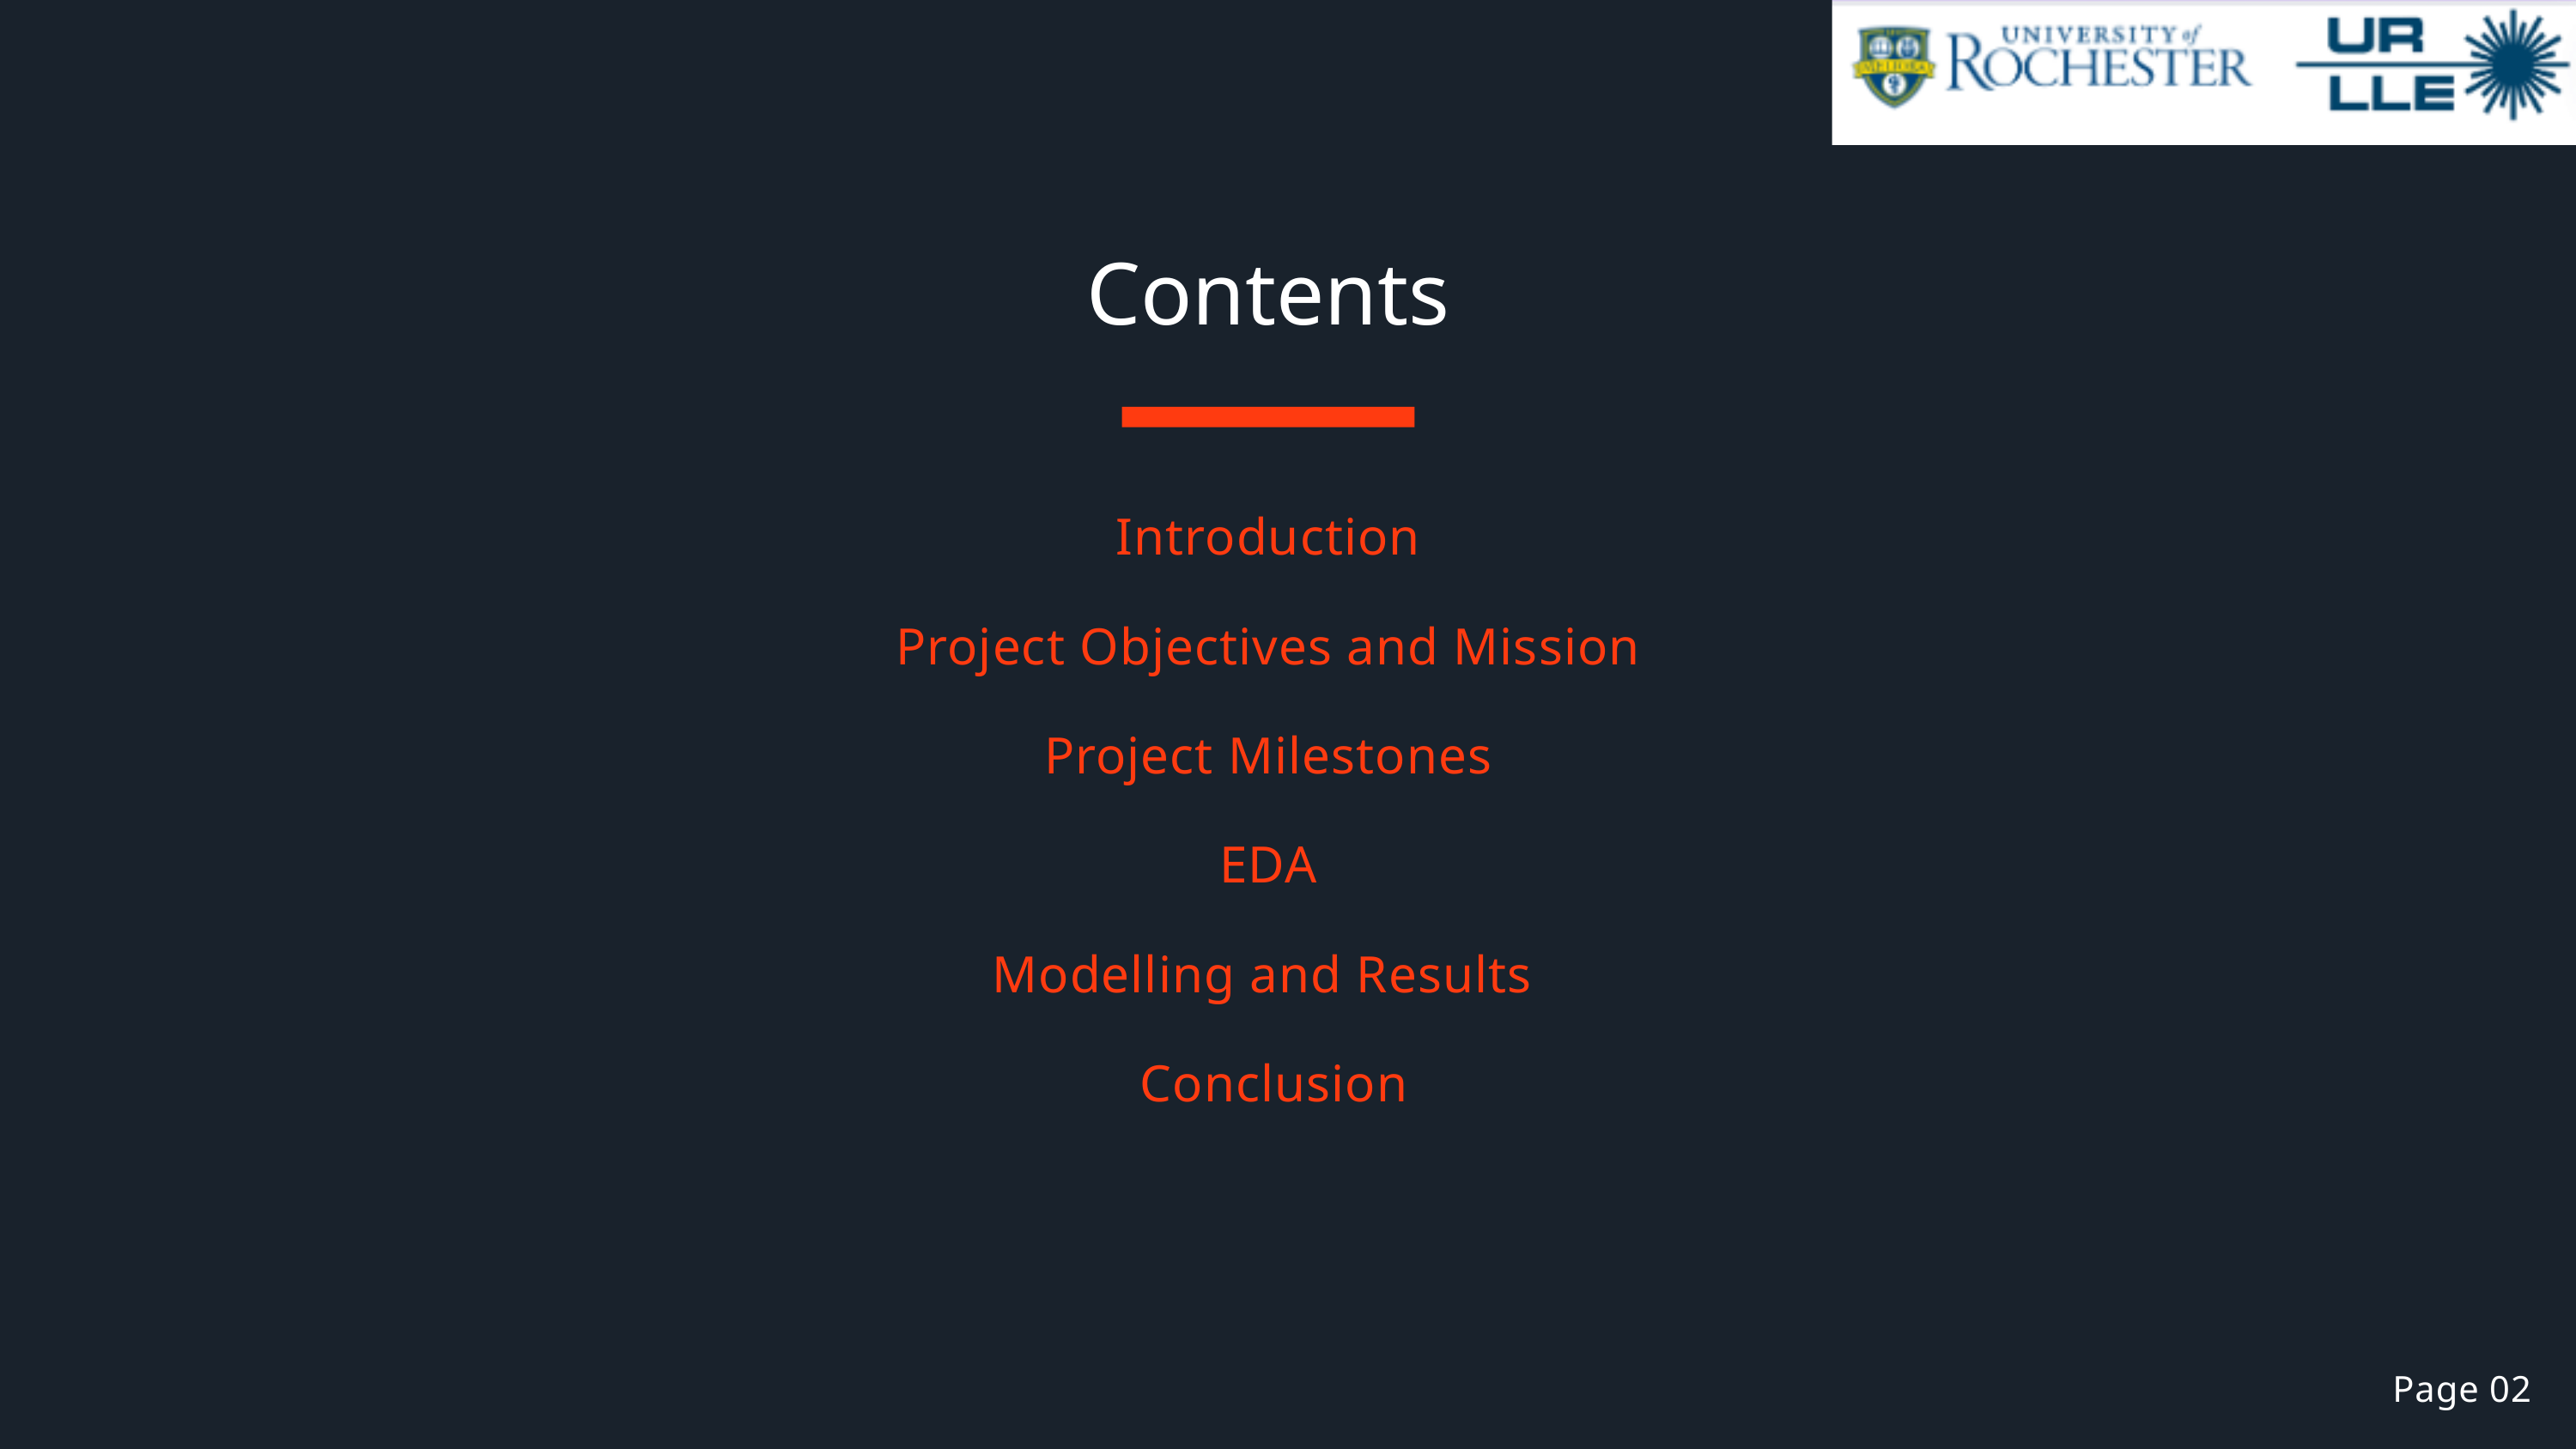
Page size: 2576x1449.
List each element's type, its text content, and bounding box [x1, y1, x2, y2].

text_box [1832, 0, 2576, 145]
text_box Contents [813, 230, 1723, 343]
text_box Conclusion [824, 1041, 1723, 1113]
text_box Project Milestones [819, 713, 1718, 785]
text_box Introduction [819, 494, 1718, 566]
text_box [1121, 406, 1415, 427]
text_box EDA [819, 822, 1718, 894]
text_box Modelling and Results [813, 932, 1712, 1003]
text_box Page 02 [1943, 1359, 2532, 1410]
text_box Project Objectives and Mission [819, 604, 1718, 675]
